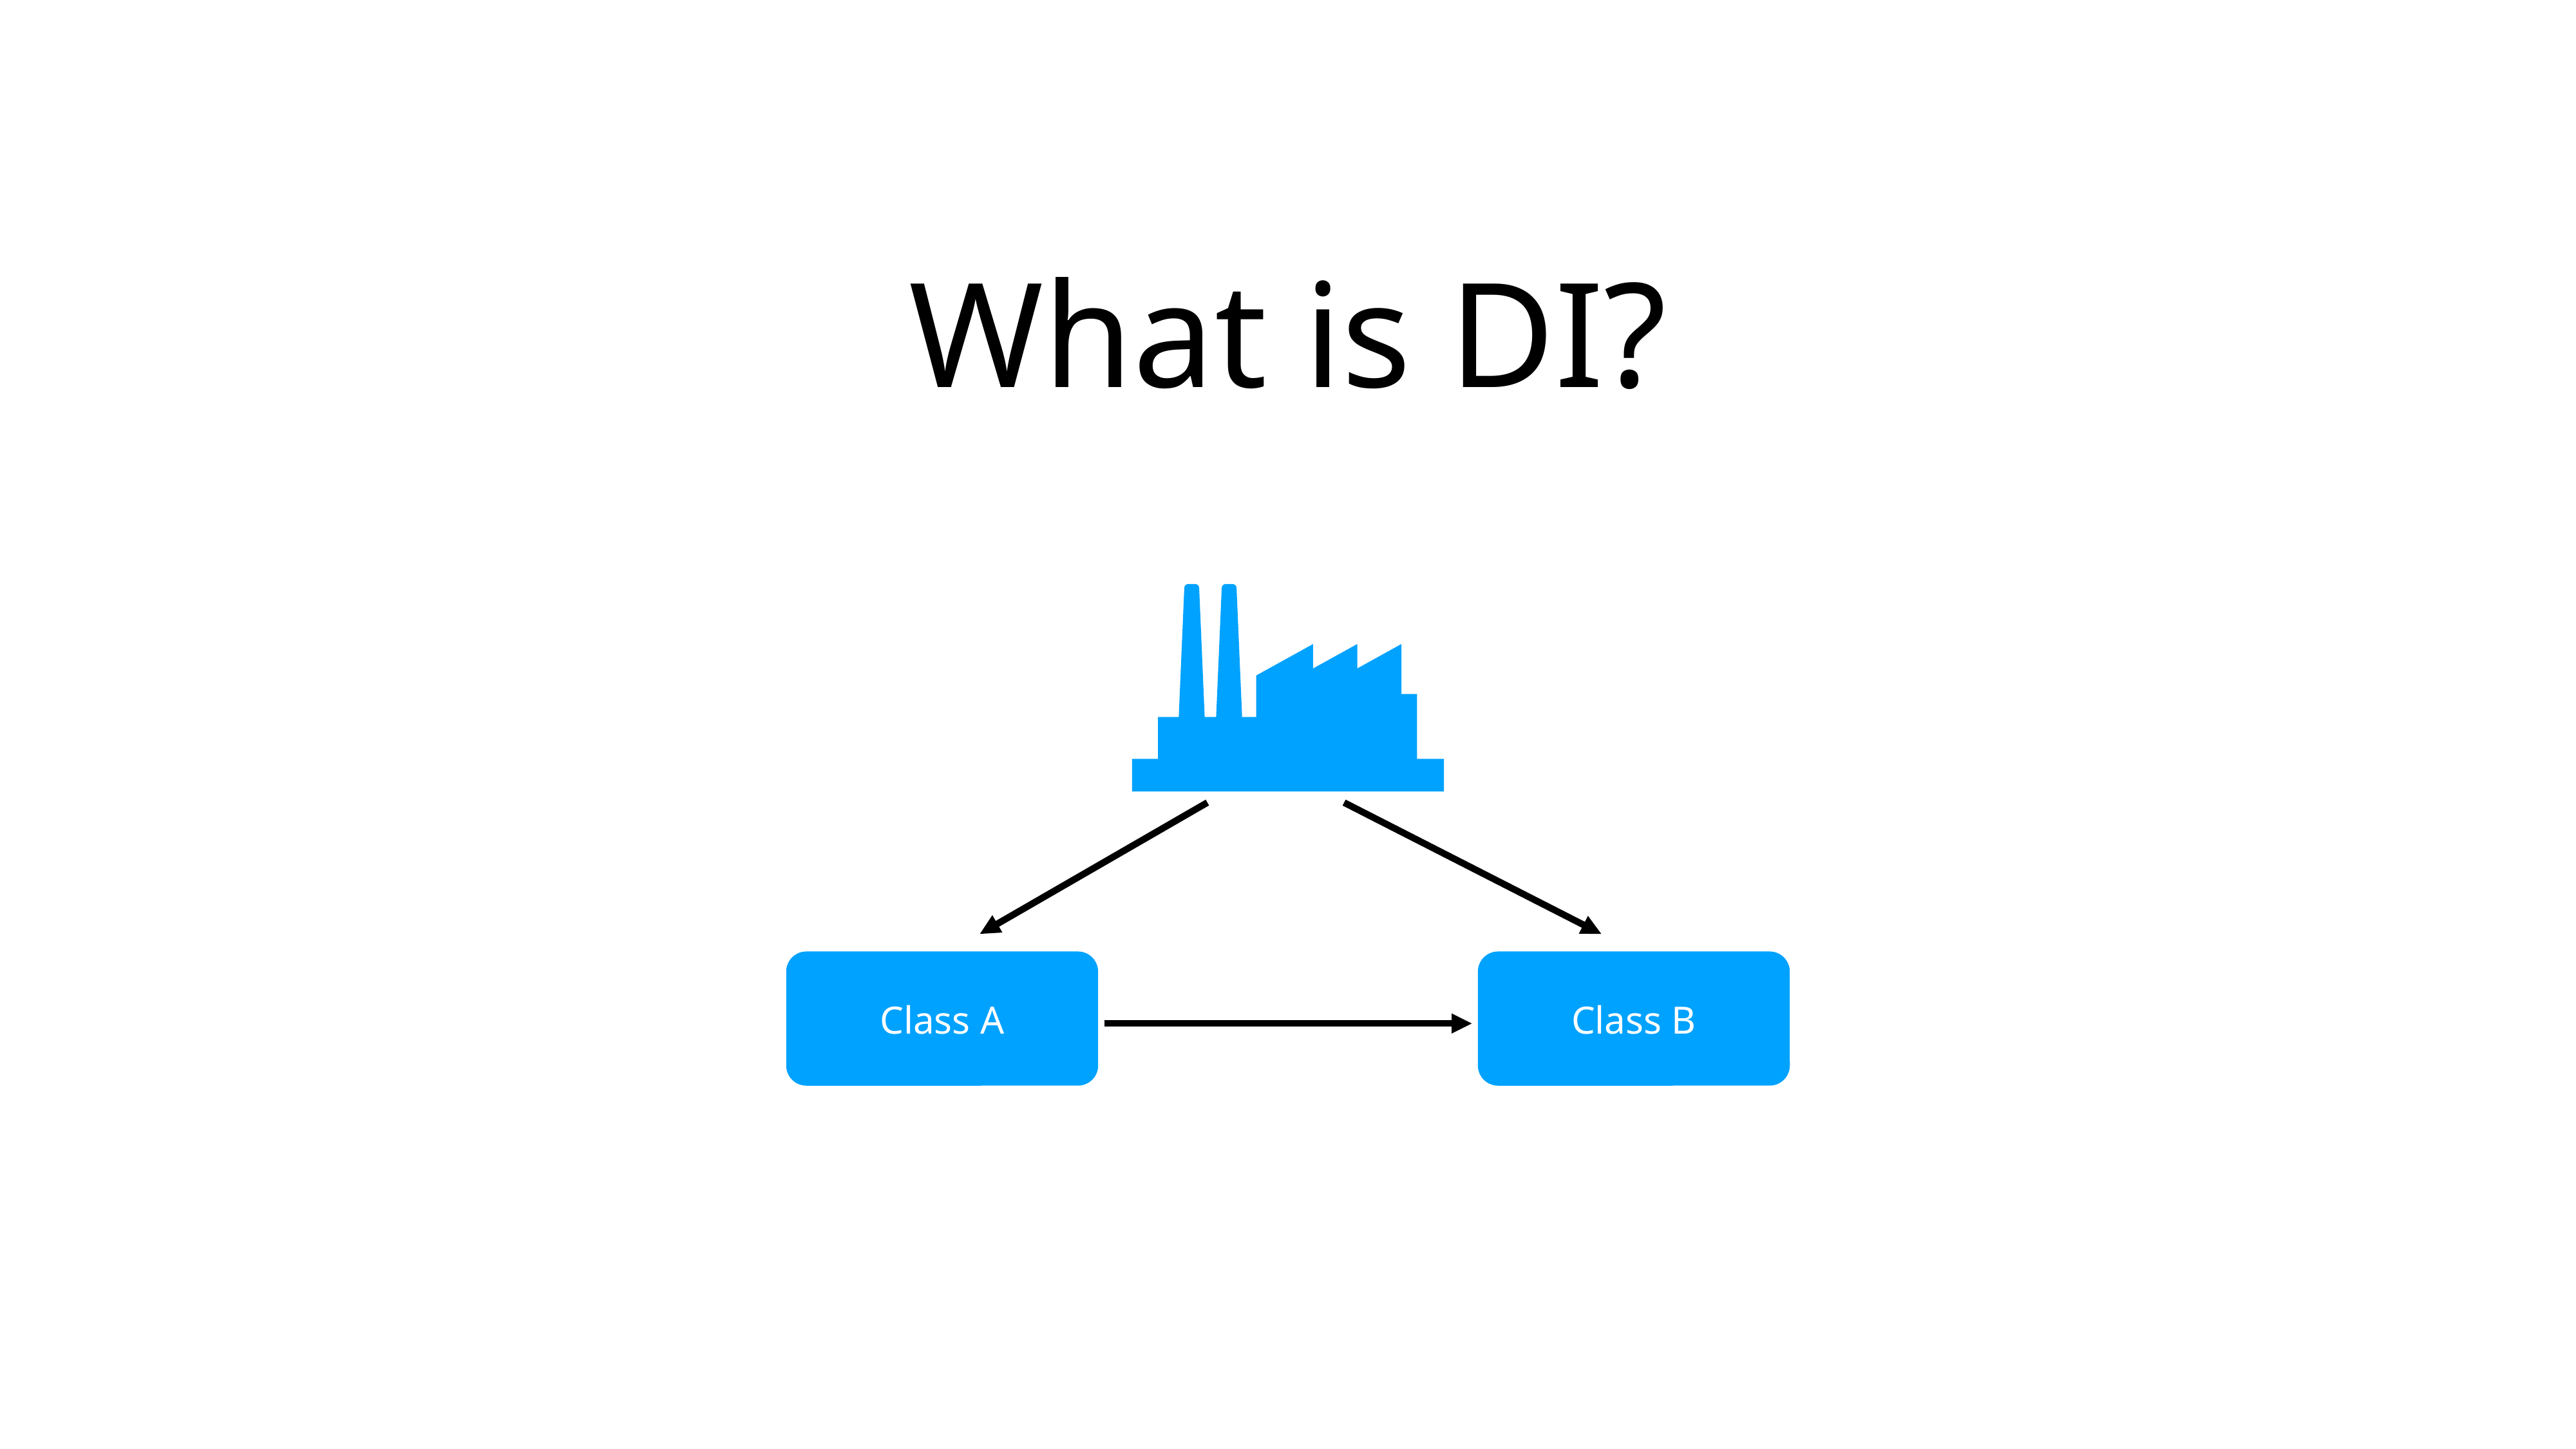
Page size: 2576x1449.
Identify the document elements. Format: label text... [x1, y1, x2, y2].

text_box Class B [1477, 951, 1790, 1086]
text_box [1104, 1019, 1472, 1028]
text_box [980, 802, 1208, 934]
text_box Class A [786, 951, 1099, 1086]
text_box [1132, 583, 1444, 791]
title What is DI? [669, 209, 1907, 450]
text_box [1344, 802, 1602, 934]
